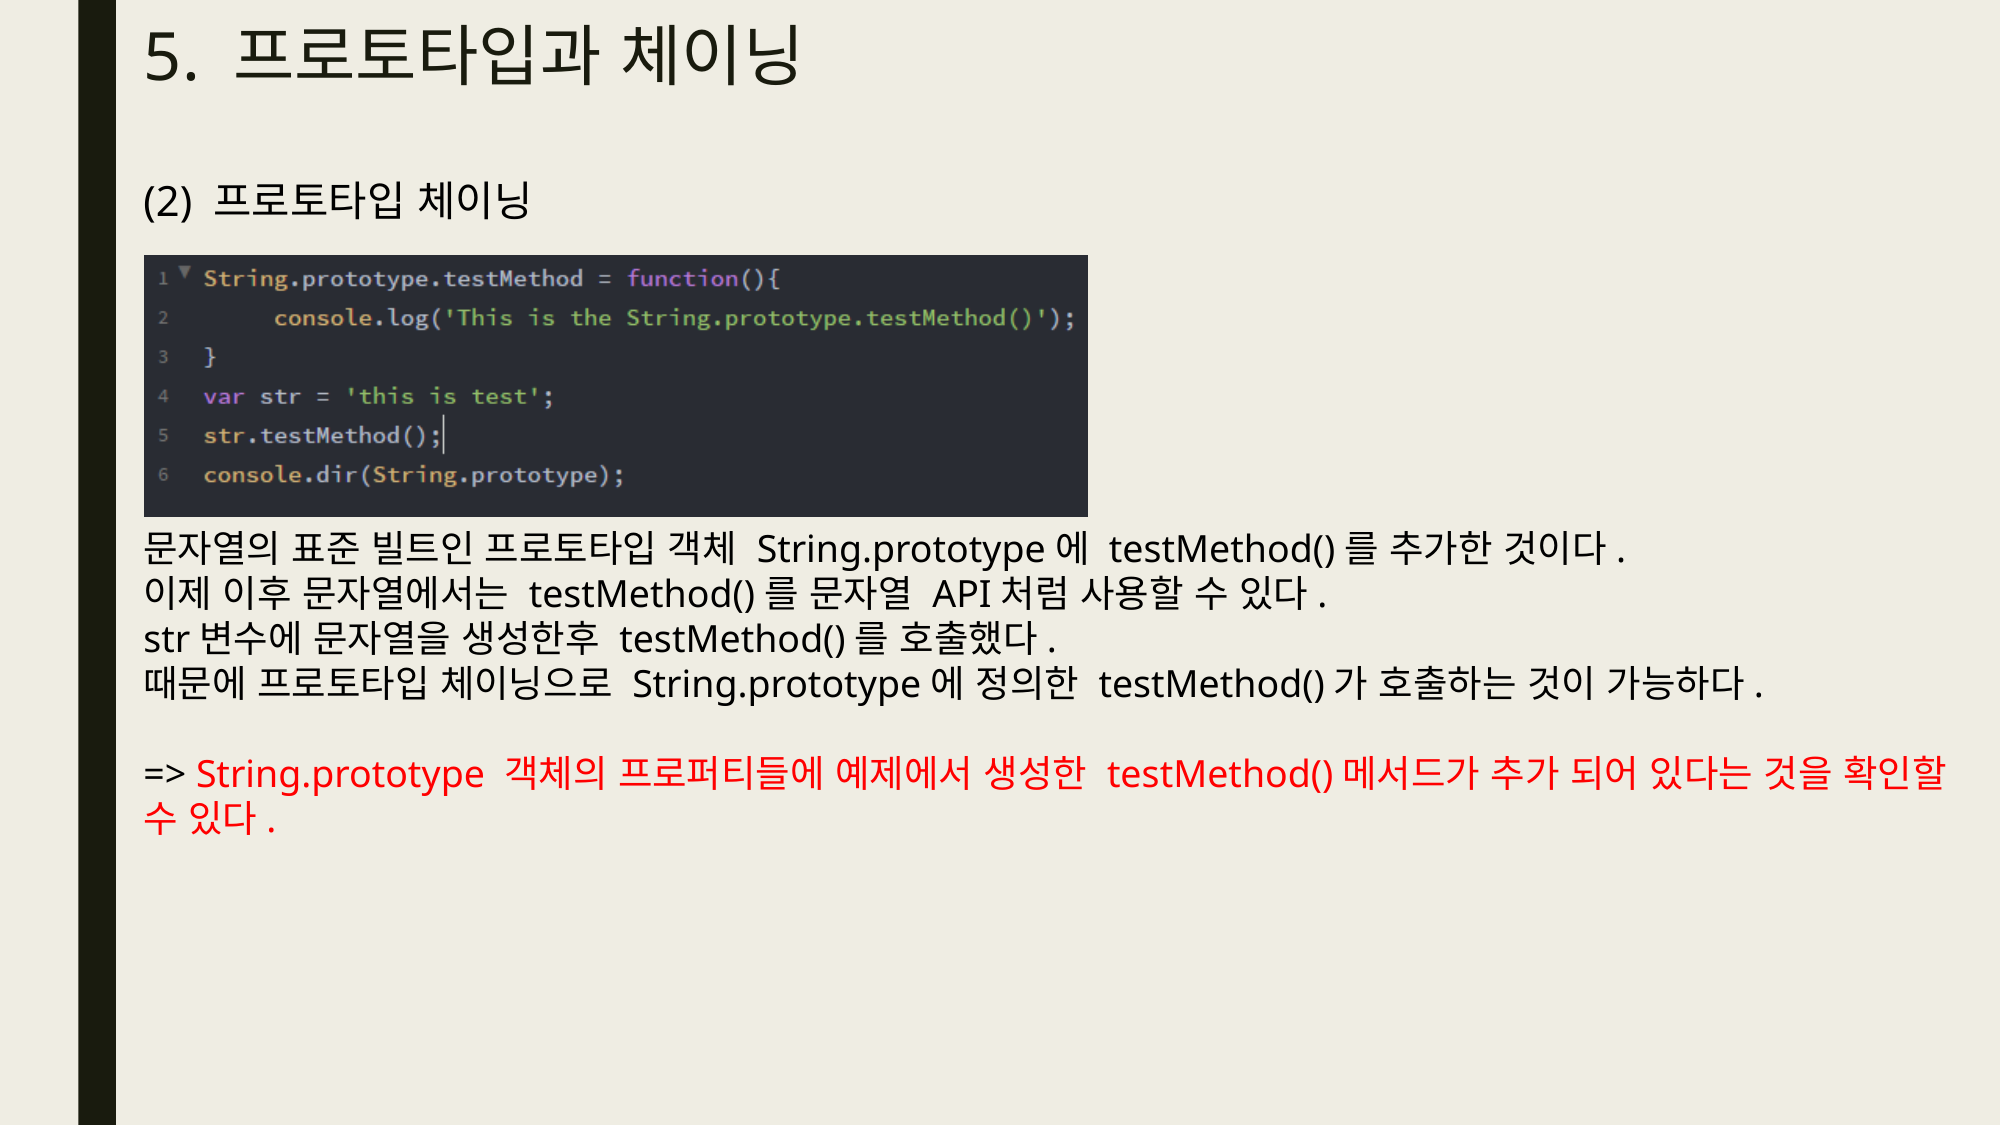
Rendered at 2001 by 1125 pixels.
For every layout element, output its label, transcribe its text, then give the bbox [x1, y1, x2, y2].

text_box (2) 프로토타입 체이닝 문자열의 표준 빌트인 프로토타입 객체 String.prototype에 testMethod()를 추가한 것이다. 이제 이후 문자열에서는 testMethod()를 문자열 API처럼 사용할 수 있다. str변수에 문자열을 생성한후 testMethod()를 호출했다. 때문에 프로토타입 체이닝으로 String.prototype에 정의한 testMethod()가 호출하는 것이 가능하다. => String.prototype 객체의 프로퍼티들에 예제에서 생성한 testMethod()메서드가 추가 되어 있다는 것을 확인할 수 있다. [128, 167, 1968, 943]
title 5. 프로토타입과 체이닝 [128, 16, 1704, 128]
picture [144, 255, 1088, 517]
